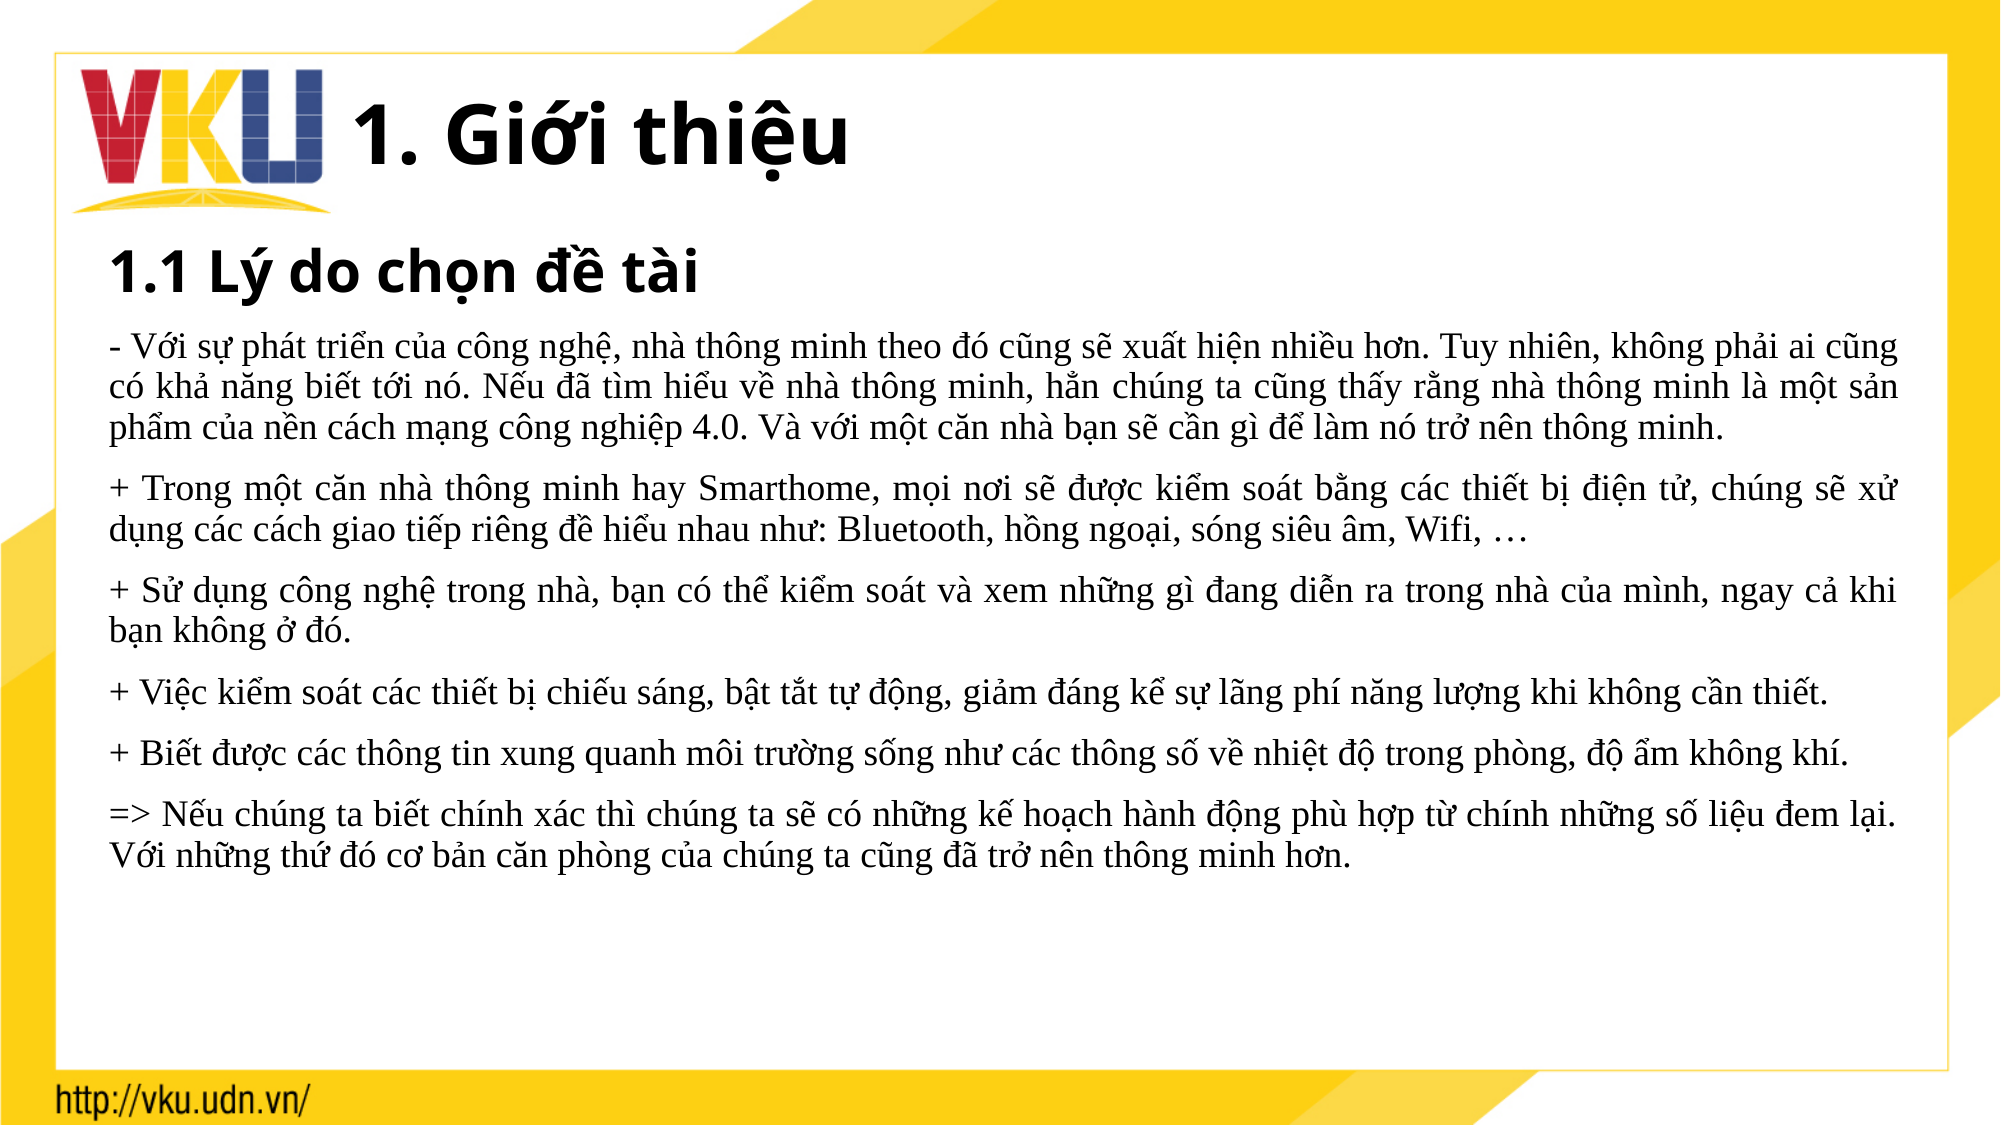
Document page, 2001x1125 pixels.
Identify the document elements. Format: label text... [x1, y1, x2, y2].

title 1. Giới thiệu [335, 59, 1863, 216]
picture [0, 0, 2001, 1125]
list 1.1 Lý do chọn đề tài - Với sự phát triển của công nghệ, nhà thông minh theo đó cũng sẽ xuất hiện nhiều hơn. Tuy nhiên, không phải ai cũng có khả năng biết tới nó. Nếu đã tìm hiểu về nhà thông minh, hẳn chúng ta cũng thấy rằng nhà thông minh là một sản phẩm của nền cách mạng công nghiệp 4.0. Và với một căn nhà bạn sẽ cần gì để làm nó trở nên thông minh. + Trong một căn nhà thông minh hay Smarthome, mọi nơi sẽ được kiểm soát bằng các thiết bị điện tử, chúng sẽ xử dụng các cách giao tiếp riêng đề hiểu nhau như: Bluetooth, hồng ngoại, sóng siêu âm, Wifi, … + Sử dụng công nghệ trong nhà, bạn có thể kiểm soát và xem những gì đang diễn ra trong nhà của mình, ngay cả khi bạn không ở đó. + Việc kiểm soát các thiết bị chiếu sáng, bật tắt tự động, giảm đáng kể sự lãng phí năng lượng khi không cần thiết. + Biết được các thông tin xung quanh môi trường sống như các thông số về nhiệt độ trong phòng, độ ẩm không khí. => Nếu chúng ta biết chính xác thì chúng ta sẽ có những kế hoạch hành động phù hợp từ chính những số liệu đem lại. Với những thứ đó cơ bản căn phòng của chúng ta cũng đã trở nên thông minh hơn. [93, 234, 1915, 1033]
